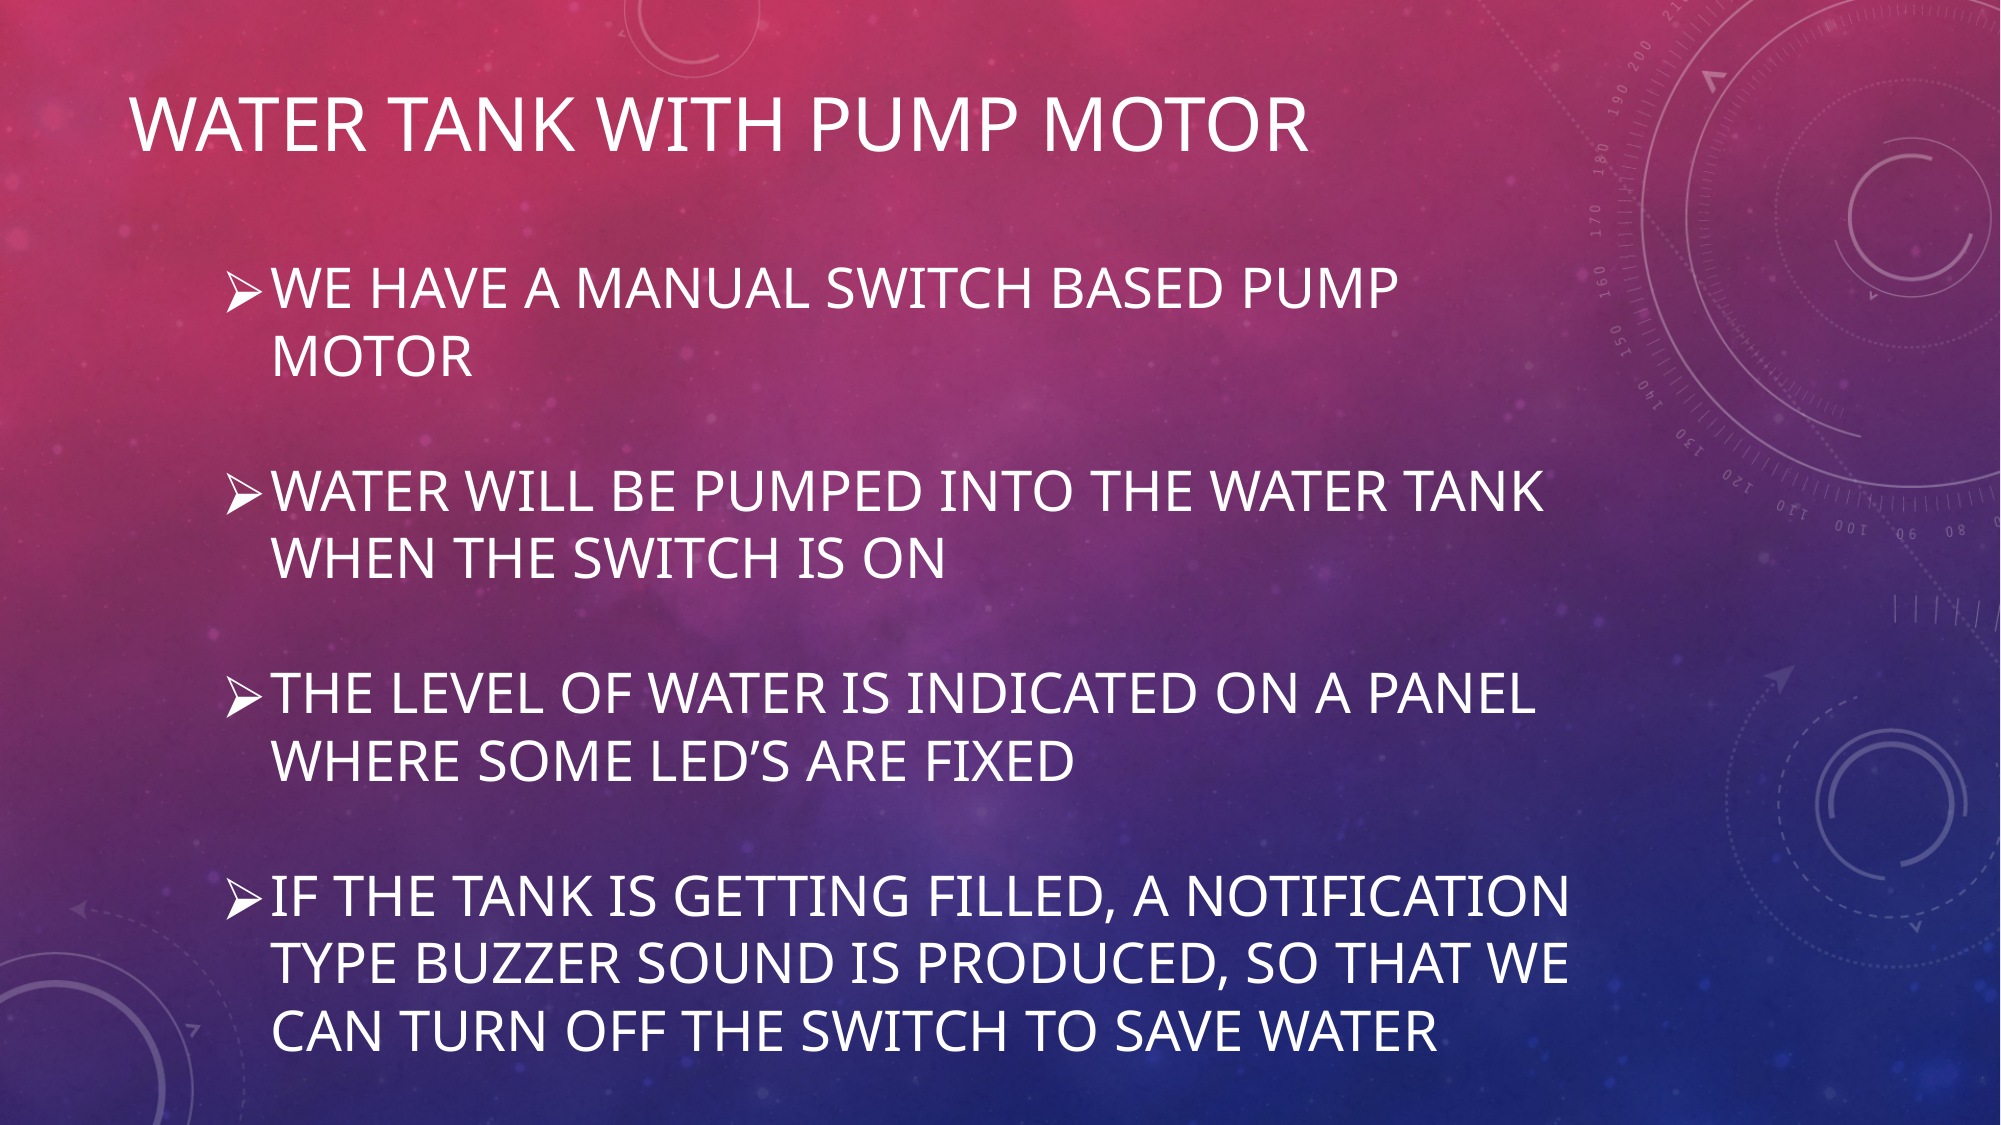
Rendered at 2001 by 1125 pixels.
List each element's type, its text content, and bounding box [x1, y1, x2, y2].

text_box WE HAVE A MANUAL SWITCH BASED PUMP MOTOR WATER WILL BE PUMPED INTO THE WATER TANK WHEN THE SWITCH IS ON THE LEVEL OF WATER IS INDICATED ON A PANEL WHERE SOME LED’S ARE FIXED IF THE TANK IS GETTING FILLED, A NOTIFICATION TYPE BUZZER SOUND IS PRODUCED, SO THAT WE CAN TURN OFF THE SWITCH TO SAVE WATER [208, 244, 1609, 1070]
picture [0, 0, 2001, 1125]
title WATER TANK WITH PUMP MOTOR [114, 2, 1776, 242]
